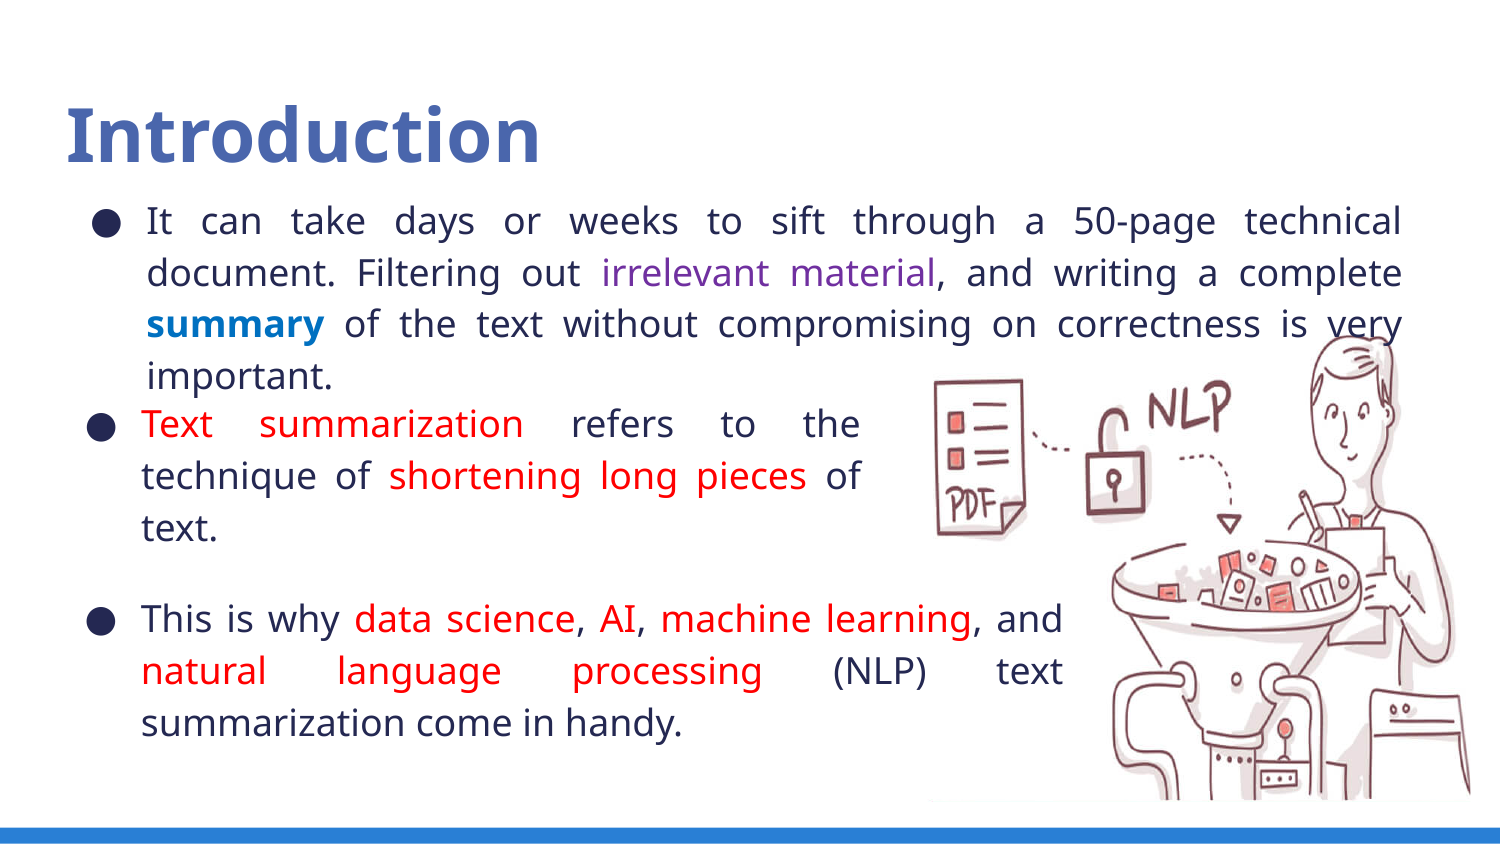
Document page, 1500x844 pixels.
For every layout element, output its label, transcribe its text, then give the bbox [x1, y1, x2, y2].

list Text summarization refers to the technique of shortening long pieces of text. [51, 378, 877, 568]
title Introduction [51, 72, 1449, 189]
text_box This is why data science, AI, machine learning, and natural language processing (NLP) text summarization come in handy. [51, 580, 922, 751]
picture [927, 325, 1471, 802]
text_box It can take days or weeks to sift through a 50-page technical document. Filtering out irrelevant material, and writing a complete summary of the text without compromising on correctness is very important. [56, 182, 1419, 405]
